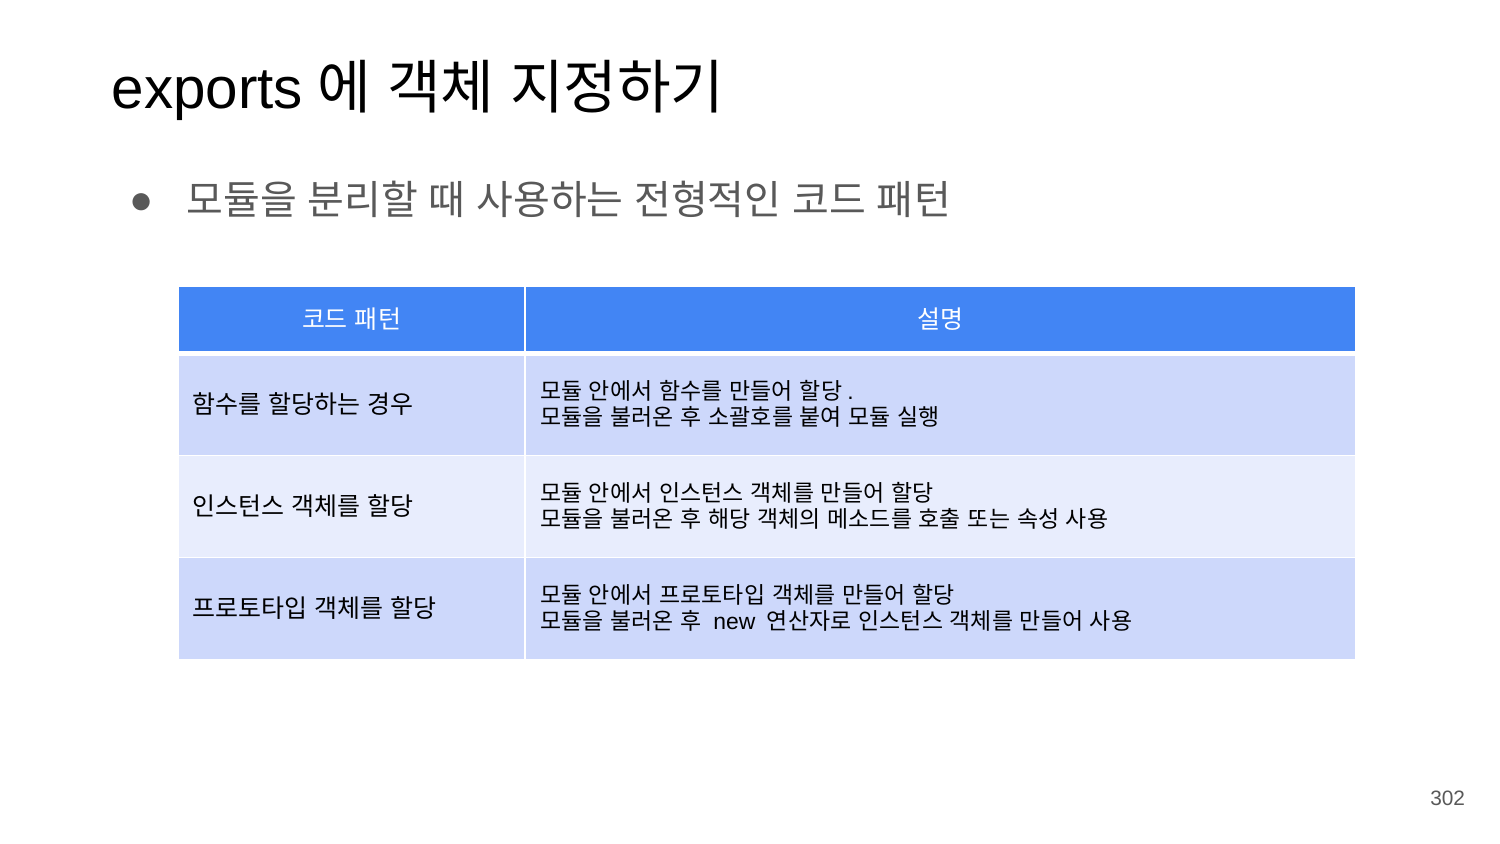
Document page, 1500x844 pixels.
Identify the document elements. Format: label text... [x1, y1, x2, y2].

slide_number 302 [1389, 764, 1480, 830]
title exports에 객체 지정하기 [96, 35, 1500, 151]
list 모듈을 분리할 때 사용하는 전형적인 코드 패턴 [96, 163, 1447, 247]
table_cell 인스턴스 객체를 할당 [179, 456, 524, 557]
table_cell 모듈 안에서 인스턴스 객체를 만들어 할당 모듈을 불러온 후 해당 객체의 메소드를 호출 또는 속성 사용 [526, 456, 1355, 557]
table_cell 함수를 할당하는 경우 [179, 356, 524, 455]
table_cell 모듈 안에서 함수를 만들어 할당. 모듈을 불러온 후 소괄호를 붙여 모듈 실행 [526, 356, 1355, 455]
table_cell 모듈 안에서 프로토타입 객체를 만들어 할당 모듈을 불러온 후 new 연산자로 인스턴스 객체를 만들어 사용 [526, 558, 1355, 659]
table_header 코드 패턴 [179, 287, 524, 351]
table_cell 프로토타입 객체를 할당 [179, 558, 524, 659]
table_header 설명 [526, 287, 1355, 351]
